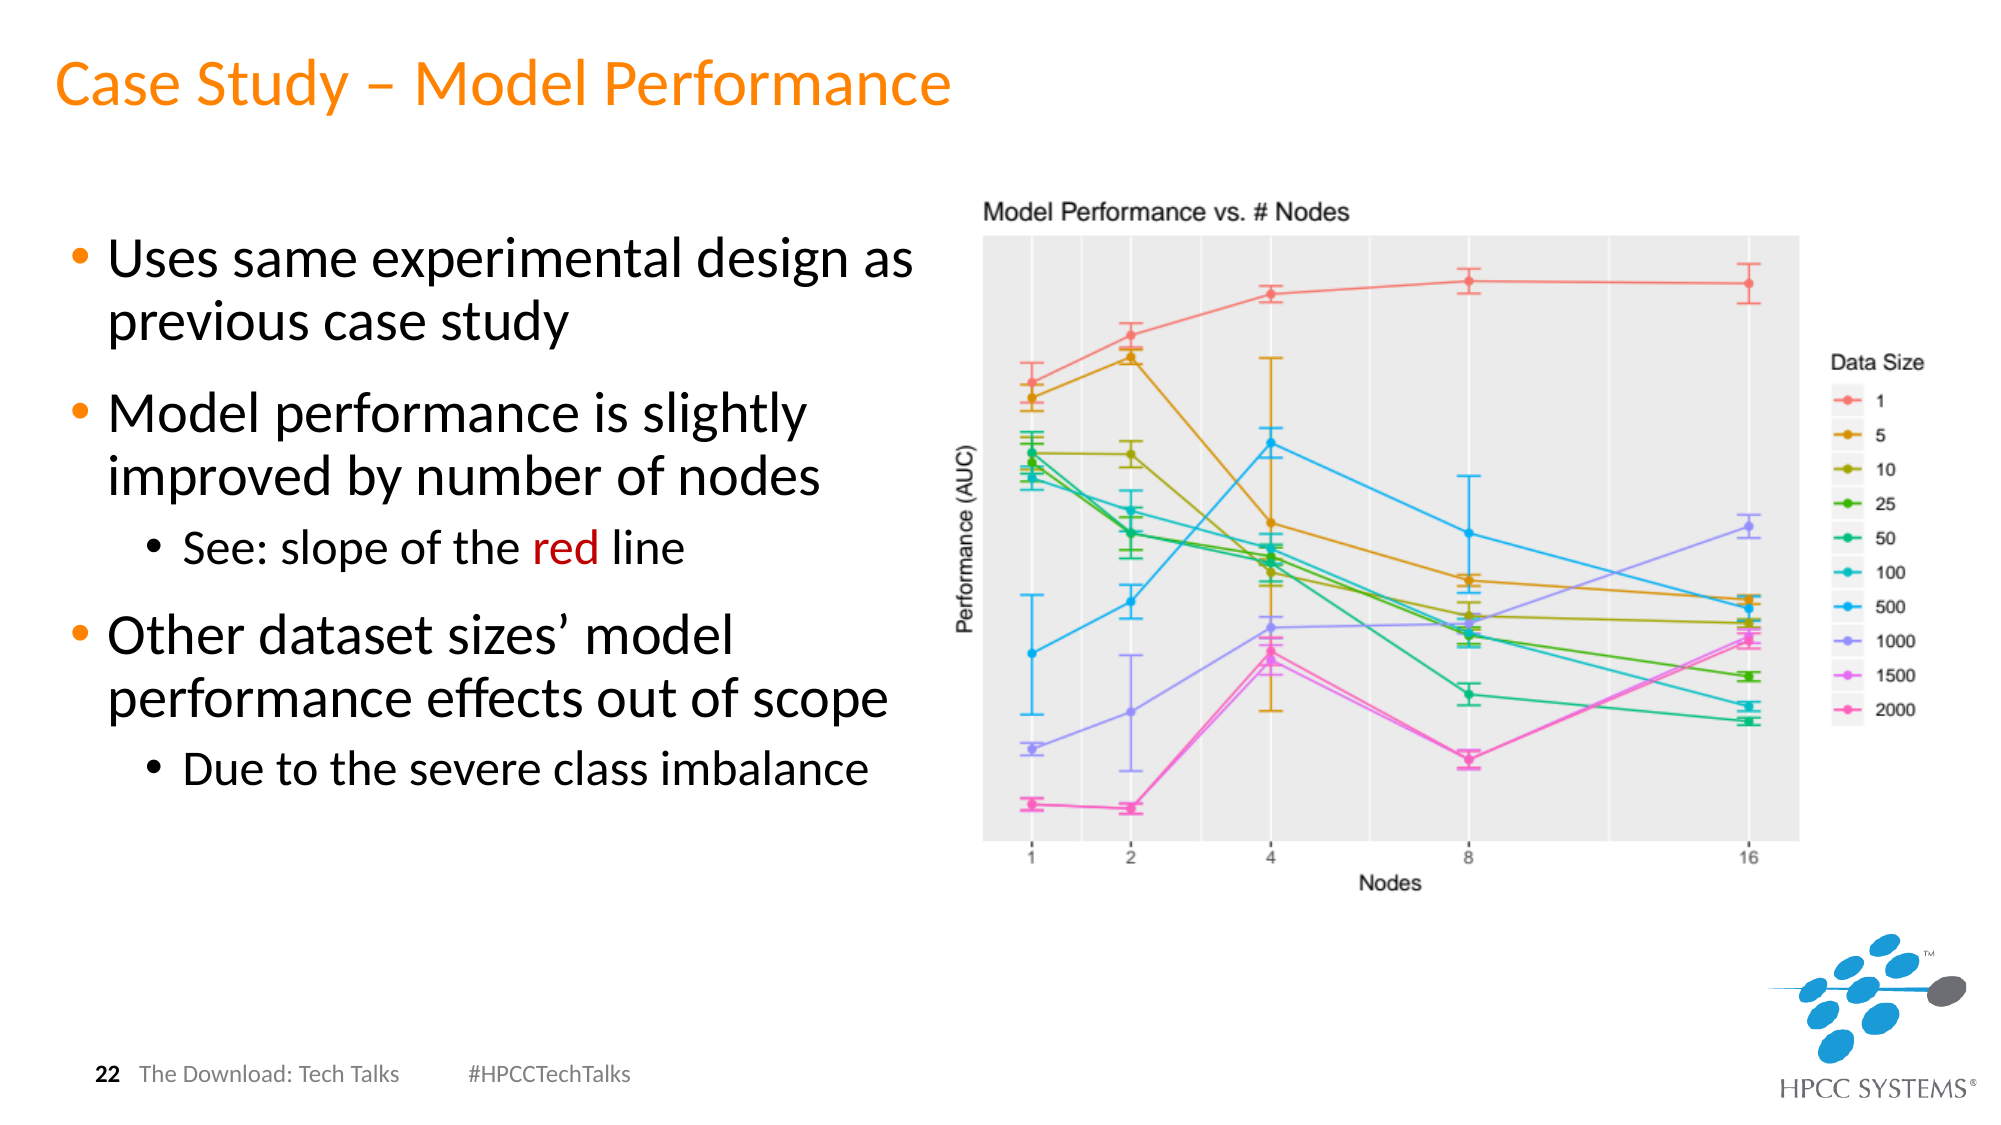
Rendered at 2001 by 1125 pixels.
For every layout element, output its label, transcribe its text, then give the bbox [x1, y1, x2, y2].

slide_number 22 [55, 1042, 121, 1103]
list Uses same experimental design as previous case study Model performance is slightly improved by number of nodes See: slope of the red line Other dataset sizes’ model performance effects out of scope Due to the severe class imbalance [55, 219, 1032, 1013]
footer The Download: Tech Talks #HPCCTechTalks [139, 1042, 884, 1103]
title Case Study – Model Performance [55, 48, 1944, 192]
picture [946, 191, 1944, 904]
picture [1768, 934, 1977, 1098]
